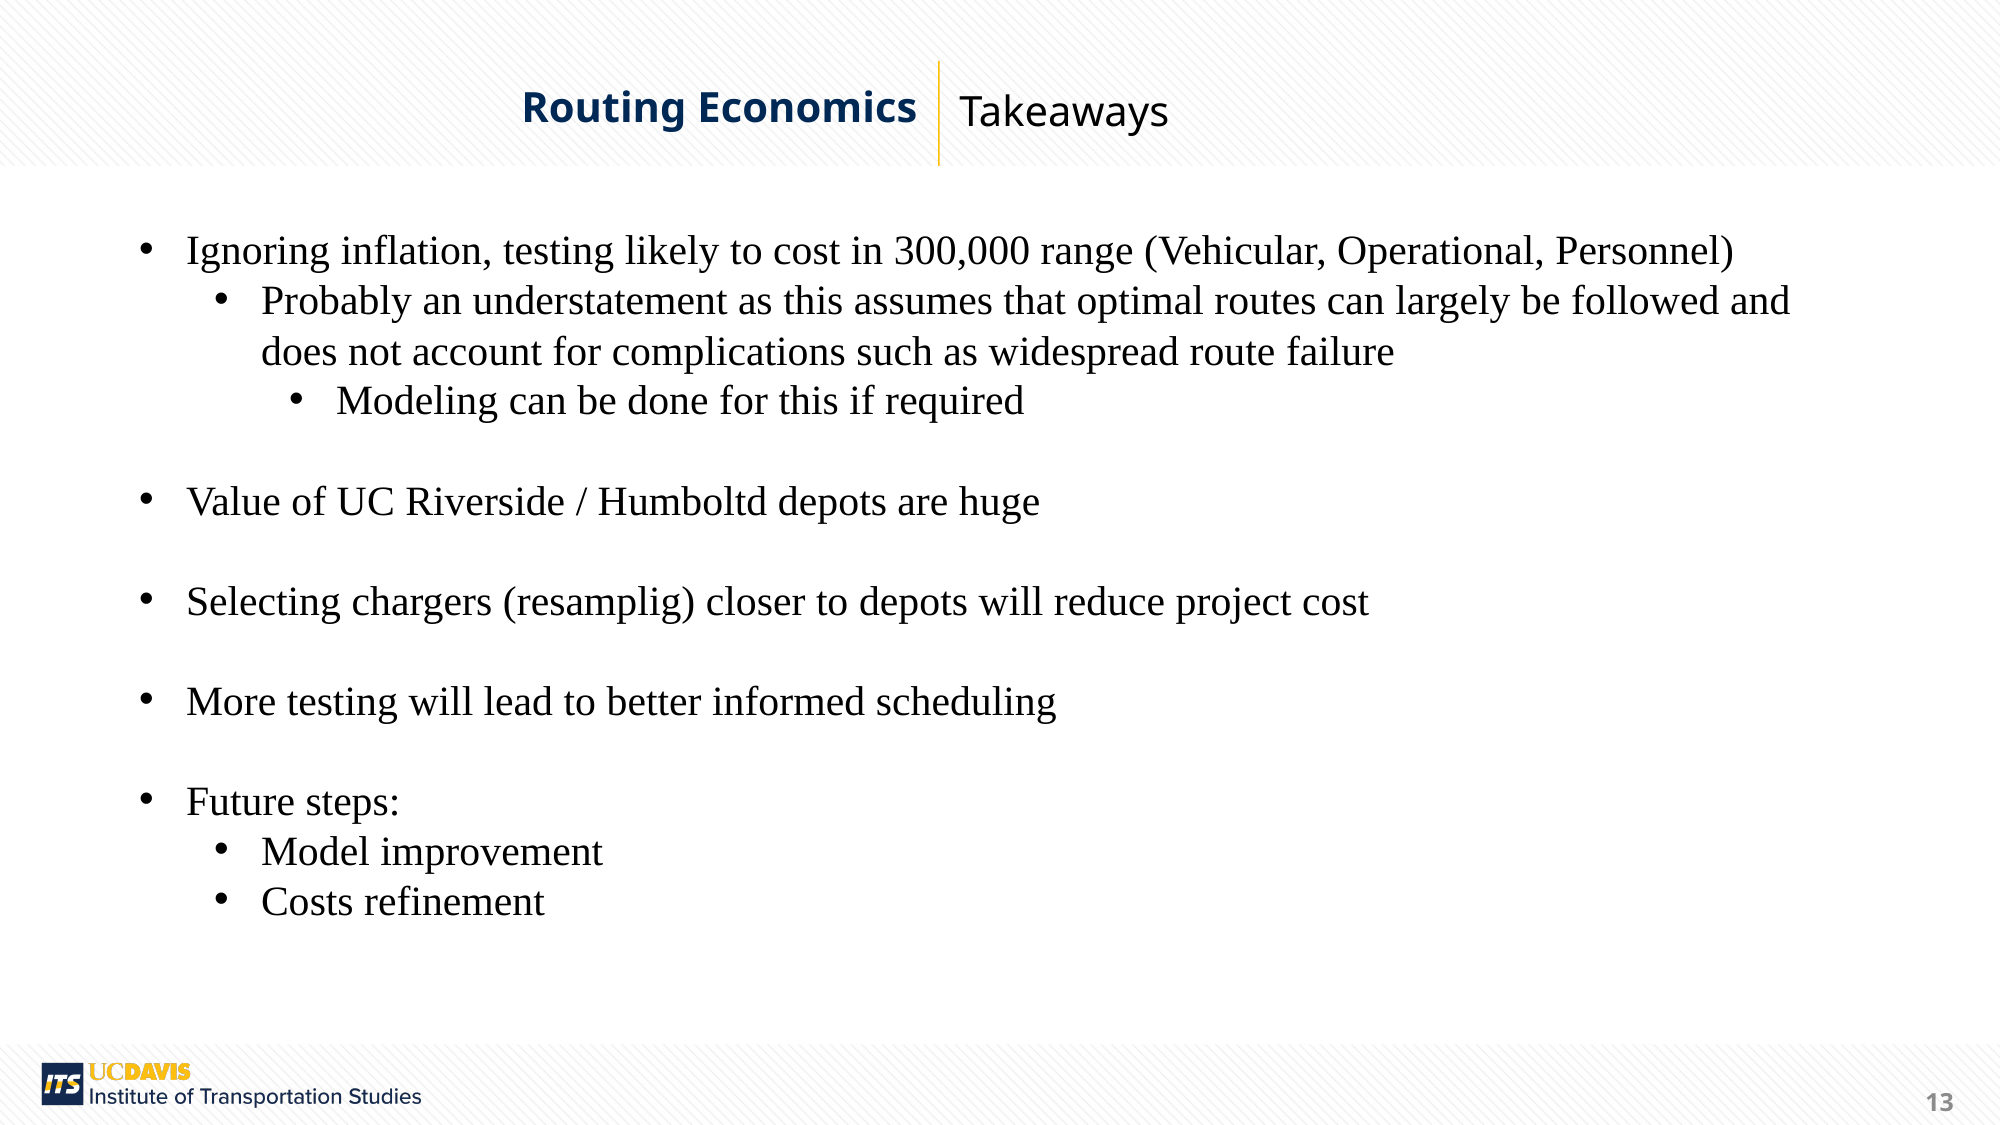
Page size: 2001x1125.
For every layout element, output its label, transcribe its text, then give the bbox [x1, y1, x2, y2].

slide_number [1519, 1082, 1969, 1125]
text_box Ignoring inflation, testing likely to cost in 300,000 range (Vehicular, Operational, Personnel) Probably an understatement as this assumes that optimal routes can largely be followed and does not account for complications such as widespread route failure Modeling can be done for this if required Value of UC Riverside / Humboltd depots are huge Selecting chargers (resamplig) closer to depots will reduce project cost More testing will lead to better informed scheduling Future steps: Model improvement Costs refinement [124, 215, 1876, 931]
picture [40, 1061, 421, 1108]
list Routing Economics [40, 52, 933, 166]
list Takeaways [944, 52, 1953, 166]
